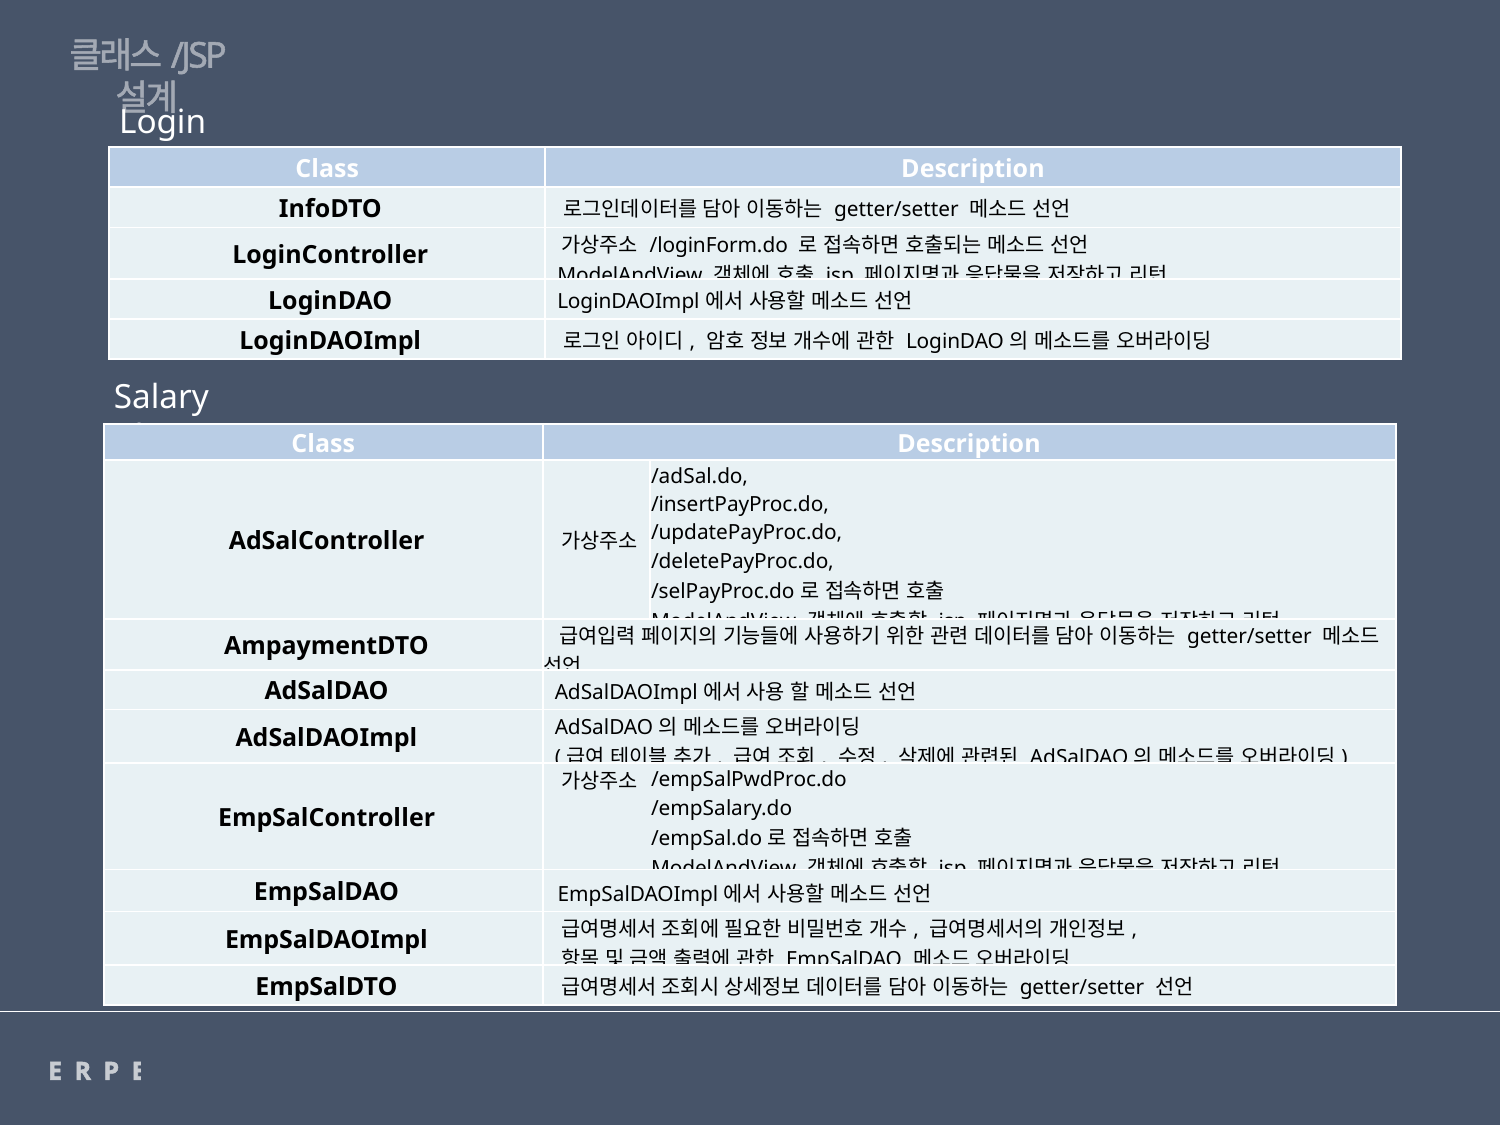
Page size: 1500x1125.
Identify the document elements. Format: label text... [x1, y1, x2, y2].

table_cell AmpaymentDTO [105, 620, 542, 669]
text_box Salary Class [99, 368, 312, 463]
table_cell /empSalPwdProc.do /empSalary.do /empSal.do로 접속하면 호출 ModelAndView 객체에 호출할 jsp 페이지명과 응답물을 저장하고 리턴 [650, 764, 1395, 869]
table_cell AdSalController [105, 461, 542, 618]
table_header Description [546, 148, 1400, 186]
table_cell 가상주소 [544, 764, 650, 869]
table_header Description [544, 425, 1395, 459]
table_cell 급여명세서 조회에 필요한 비밀번호 개수, 급여명세서의 개인정보, 항목 및 금액 출력에 관한 EmpSalDAO 메소드 오버라이딩 [544, 912, 1395, 964]
text_box 클래스/JSP 설계 [22, 24, 271, 77]
table_cell 로그인 아이디, 암호 정보 개수에 관한 LoginDAO의 메소드를 오버라이딩 [546, 320, 1400, 358]
table_cell EmpSalDAO [105, 870, 542, 911]
table_cell AdSalDAOImpl [105, 710, 542, 762]
table_cell 로그인데이터를 담아 이동하는 getter/setter 메소드 선언 [546, 188, 1400, 227]
table_cell LoginController [110, 228, 544, 278]
table_cell AdSalDAO [105, 671, 542, 709]
table_cell 급여입력 페이지의 기능들에 사용하기 위한 관련 데이터를 담아 이동하는 getter/setter 메소드 선언 [544, 620, 1395, 669]
table_cell EmpSalController [105, 764, 542, 869]
table_cell LoginDAOImpl에서 사용할 메소드 선언 [546, 280, 1400, 318]
table_header Class [105, 425, 542, 459]
table_cell EmpSalDAOImpl [105, 912, 542, 964]
table_cell EmpSalDTO [105, 966, 542, 1004]
table_cell EmpSalDAOImpl에서 사용할 메소드 선언 [544, 870, 1395, 911]
table_cell 가상주소 /loginForm.do 로 접속하면 호출되는 메소드 선언 ModelAndView 객체에 호출 jsp 페이지명과 응답물을 저장하고 리턴 [546, 228, 1400, 278]
table_header Class [110, 148, 544, 186]
table_cell /adSal.do, /insertPayProc.do, /updatePayProc.do, /deletePayProc.do, /selPayProc.do로 접속하면 호출 ModelAndView 객체에 호출할 jsp 페이지명과 응답물을 저장하고 리턴 [651, 461, 1395, 618]
table_cell LoginDAOImpl [110, 320, 544, 358]
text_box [0, 1011, 1500, 1092]
table_cell 가상주소 [544, 461, 649, 618]
table_cell AdSalDAO의 메소드를 오버라이딩 (급여 테이블 추가, 급여 조회, 수정, 삭제에 관련된 AdSalDAO의 메소드를 오버라이딩) [544, 710, 1395, 762]
table_cell InfoDTO [110, 188, 544, 227]
table_cell AdSalDAOImpl에서 사용 할 메소드 선언 [544, 671, 1395, 709]
table_cell LoginDAO [110, 280, 544, 318]
table_cell 급여명세서 조회시 상세정보 데이터를 담아 이동하는 getter/setter 선언 [544, 966, 1395, 1004]
text_box Login Class [104, 92, 303, 188]
